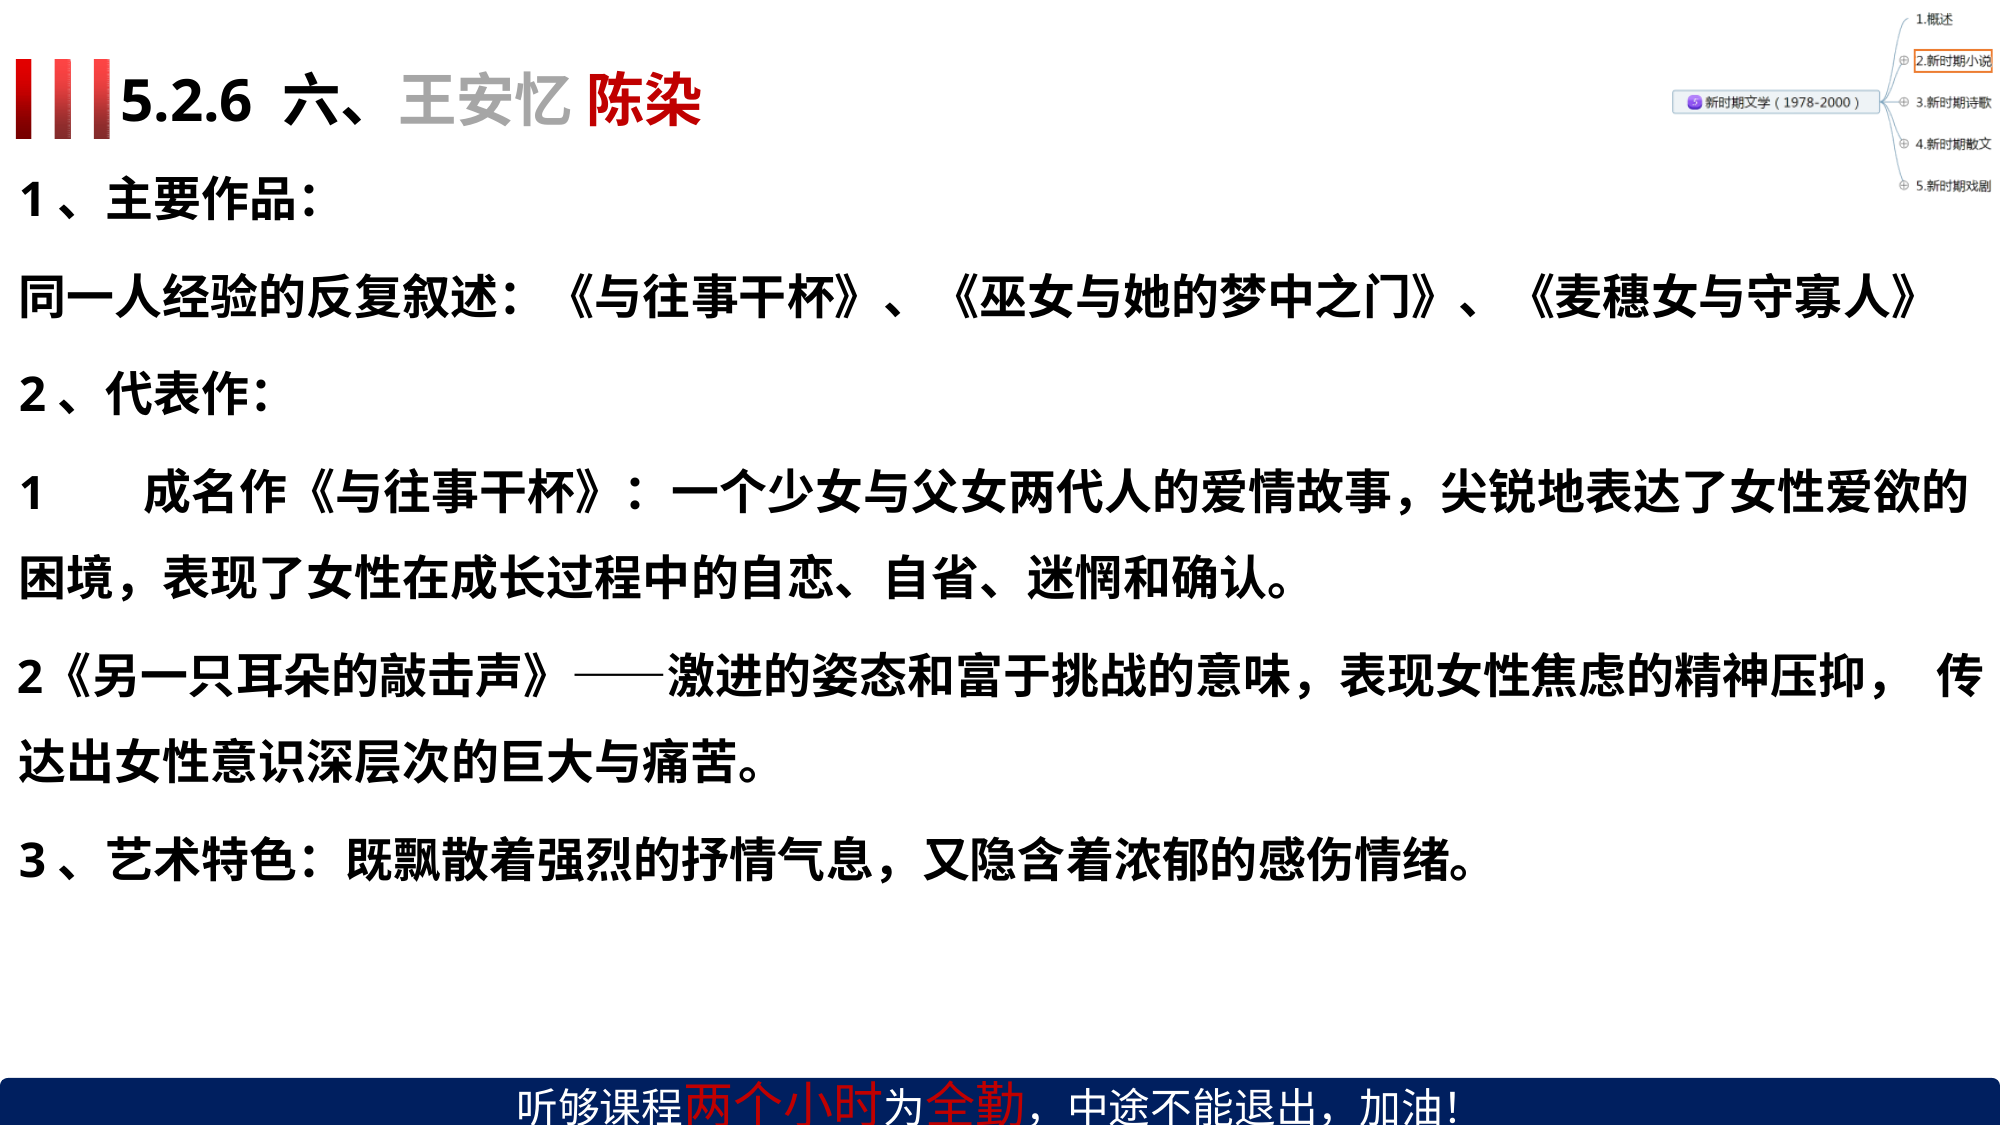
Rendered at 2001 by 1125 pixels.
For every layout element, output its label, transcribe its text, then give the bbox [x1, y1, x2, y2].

title 5.2.6 六、王安忆 陈染 [118, 61, 708, 252]
picture [15, 59, 32, 139]
footer 听够课程两个小时为全勤，中途不能退出，加油！ [514, 1079, 1486, 1125]
text_box [93, 59, 110, 139]
text_box [54, 59, 71, 139]
text_box [1672, 12, 1993, 193]
text_box [0, 1077, 2000, 1125]
text_box 1、主要作品： 同一人经验的反复叙述：《与往事干杯》、《巫女与她的梦中之门》、《麦穗女与守寡人》 2、代表作： 成名作《与往事干杯》：一个少女与父女两代人的爱情故事，尖锐地表达了女性爱欲的 困境，表现了女性在成长过程中的自恋、自省、迷惘和确认。 《另一只耳朵的敲击声》——激进的姿态和富于挑战的意味，表现女性焦虑的精神压抑， 传达出女性意识深层次的巨大与痛苦。 3、艺术特色：既飘散着强烈的抒情气息，又隐含着浓郁的感伤情绪。 [16, 166, 2000, 887]
